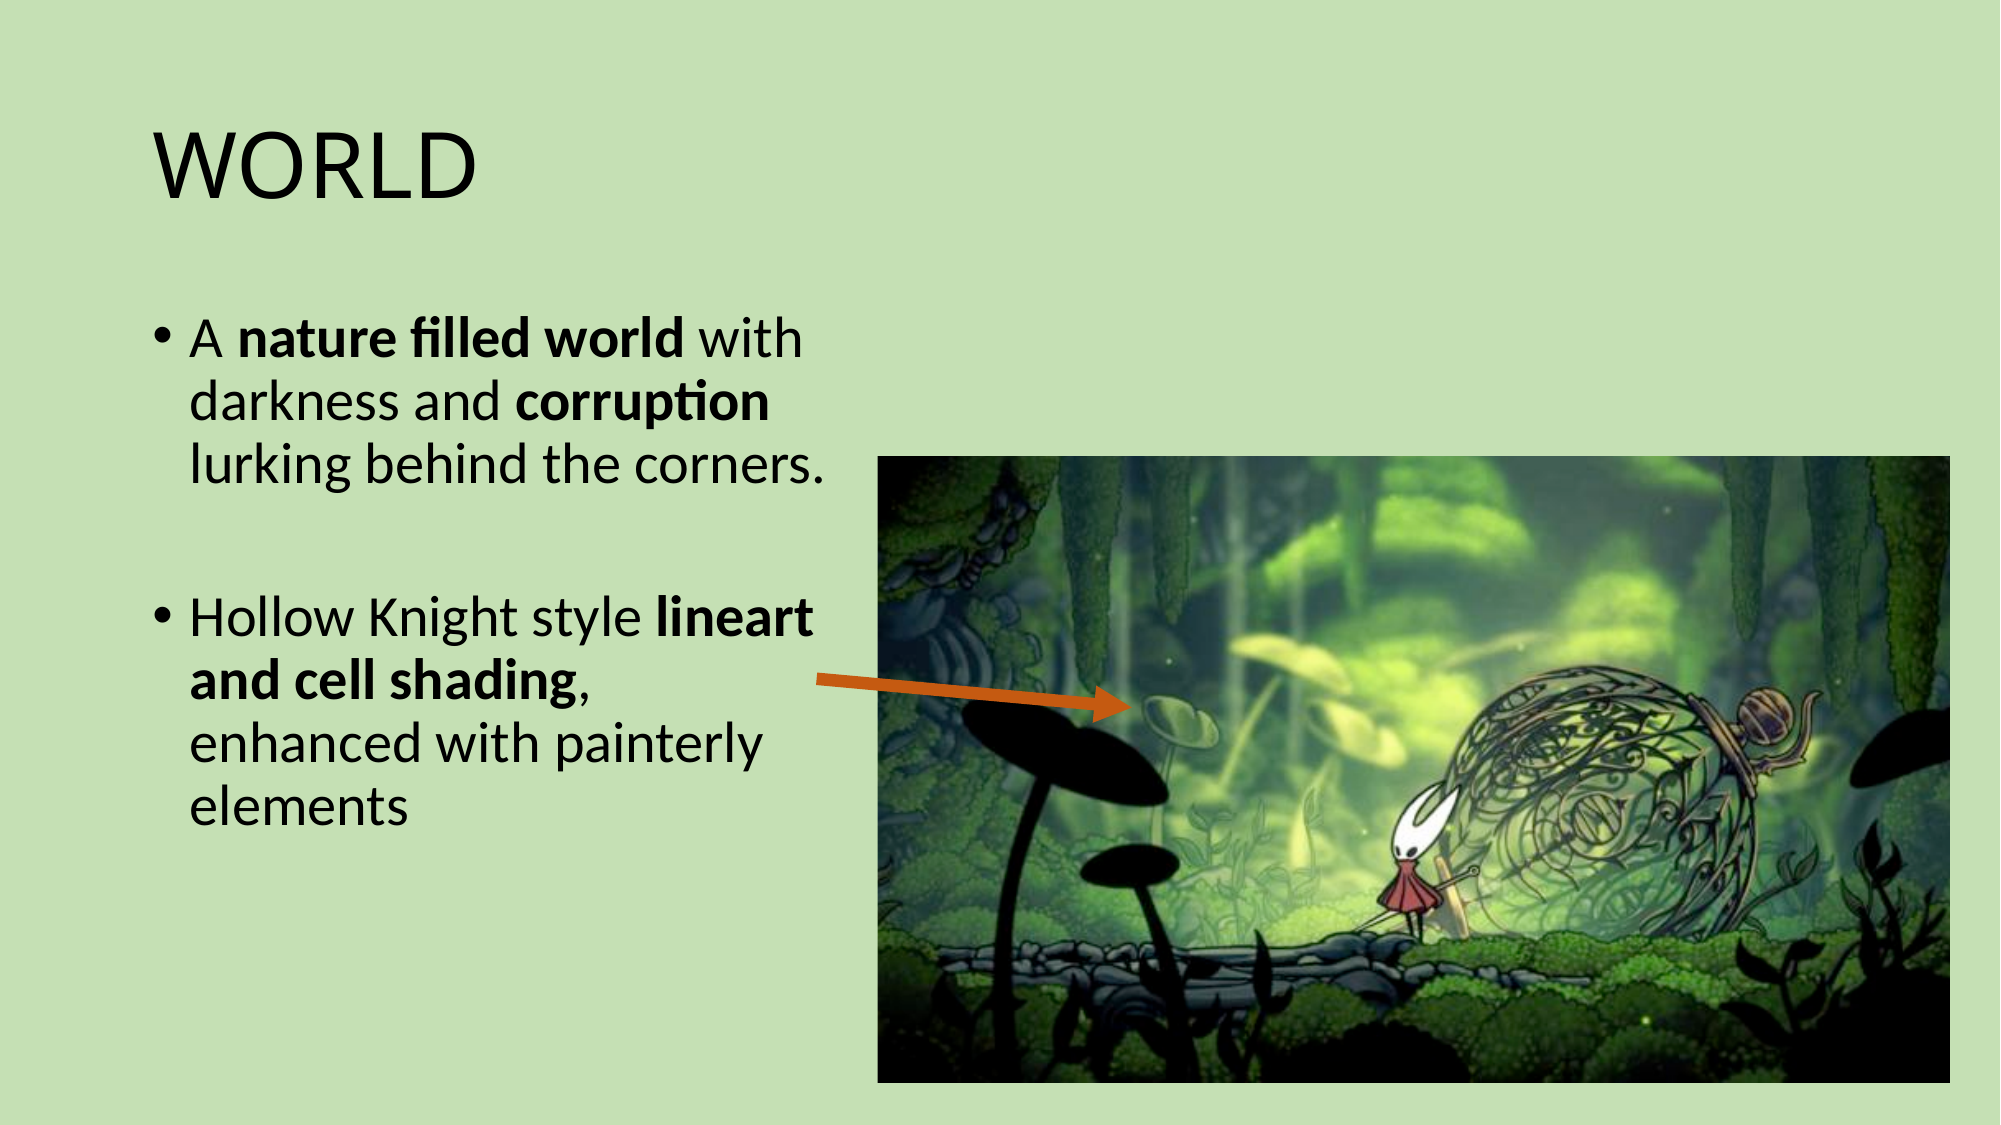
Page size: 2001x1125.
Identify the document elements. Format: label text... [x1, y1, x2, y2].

picture [877, 455, 1950, 1083]
title WORLD [137, 59, 1863, 278]
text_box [816, 678, 1132, 708]
list A nature filled world with darkness and corruption lurking behind the corners. Hollow Knight style lineart and cell shading, enhanced with painterly elements [137, 299, 843, 1014]
